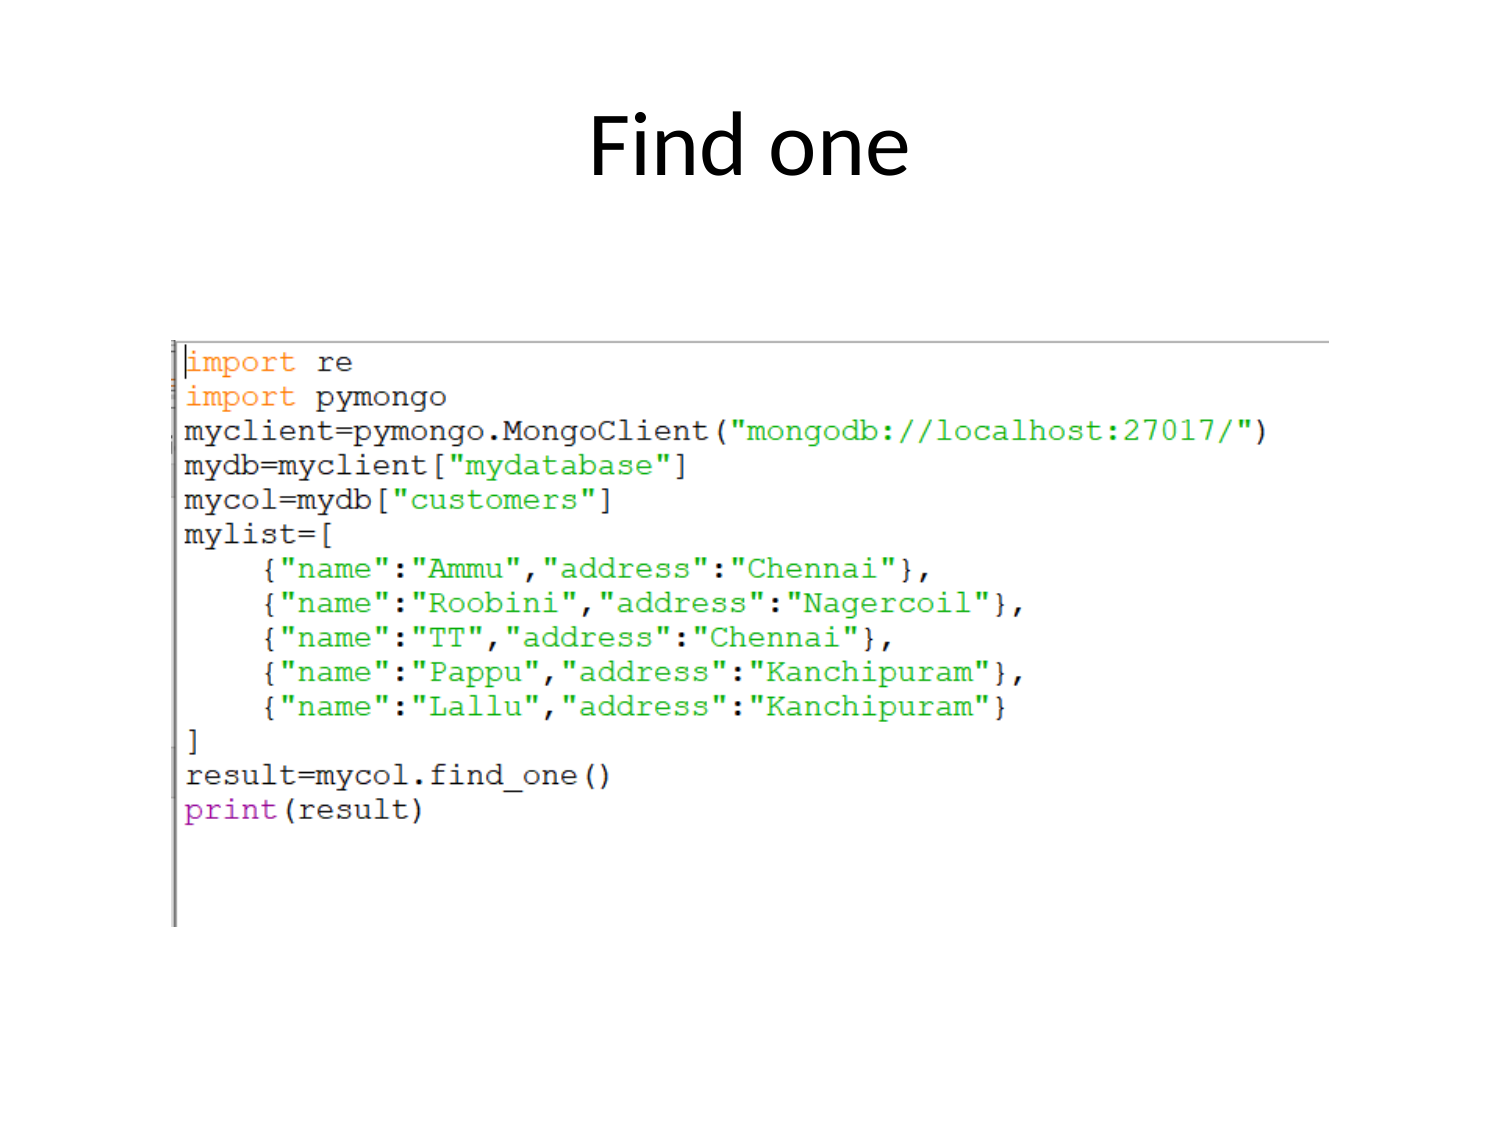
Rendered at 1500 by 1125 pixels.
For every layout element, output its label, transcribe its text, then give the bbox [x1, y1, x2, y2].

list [170, 340, 1330, 927]
title Find one [75, 45, 1425, 233]
